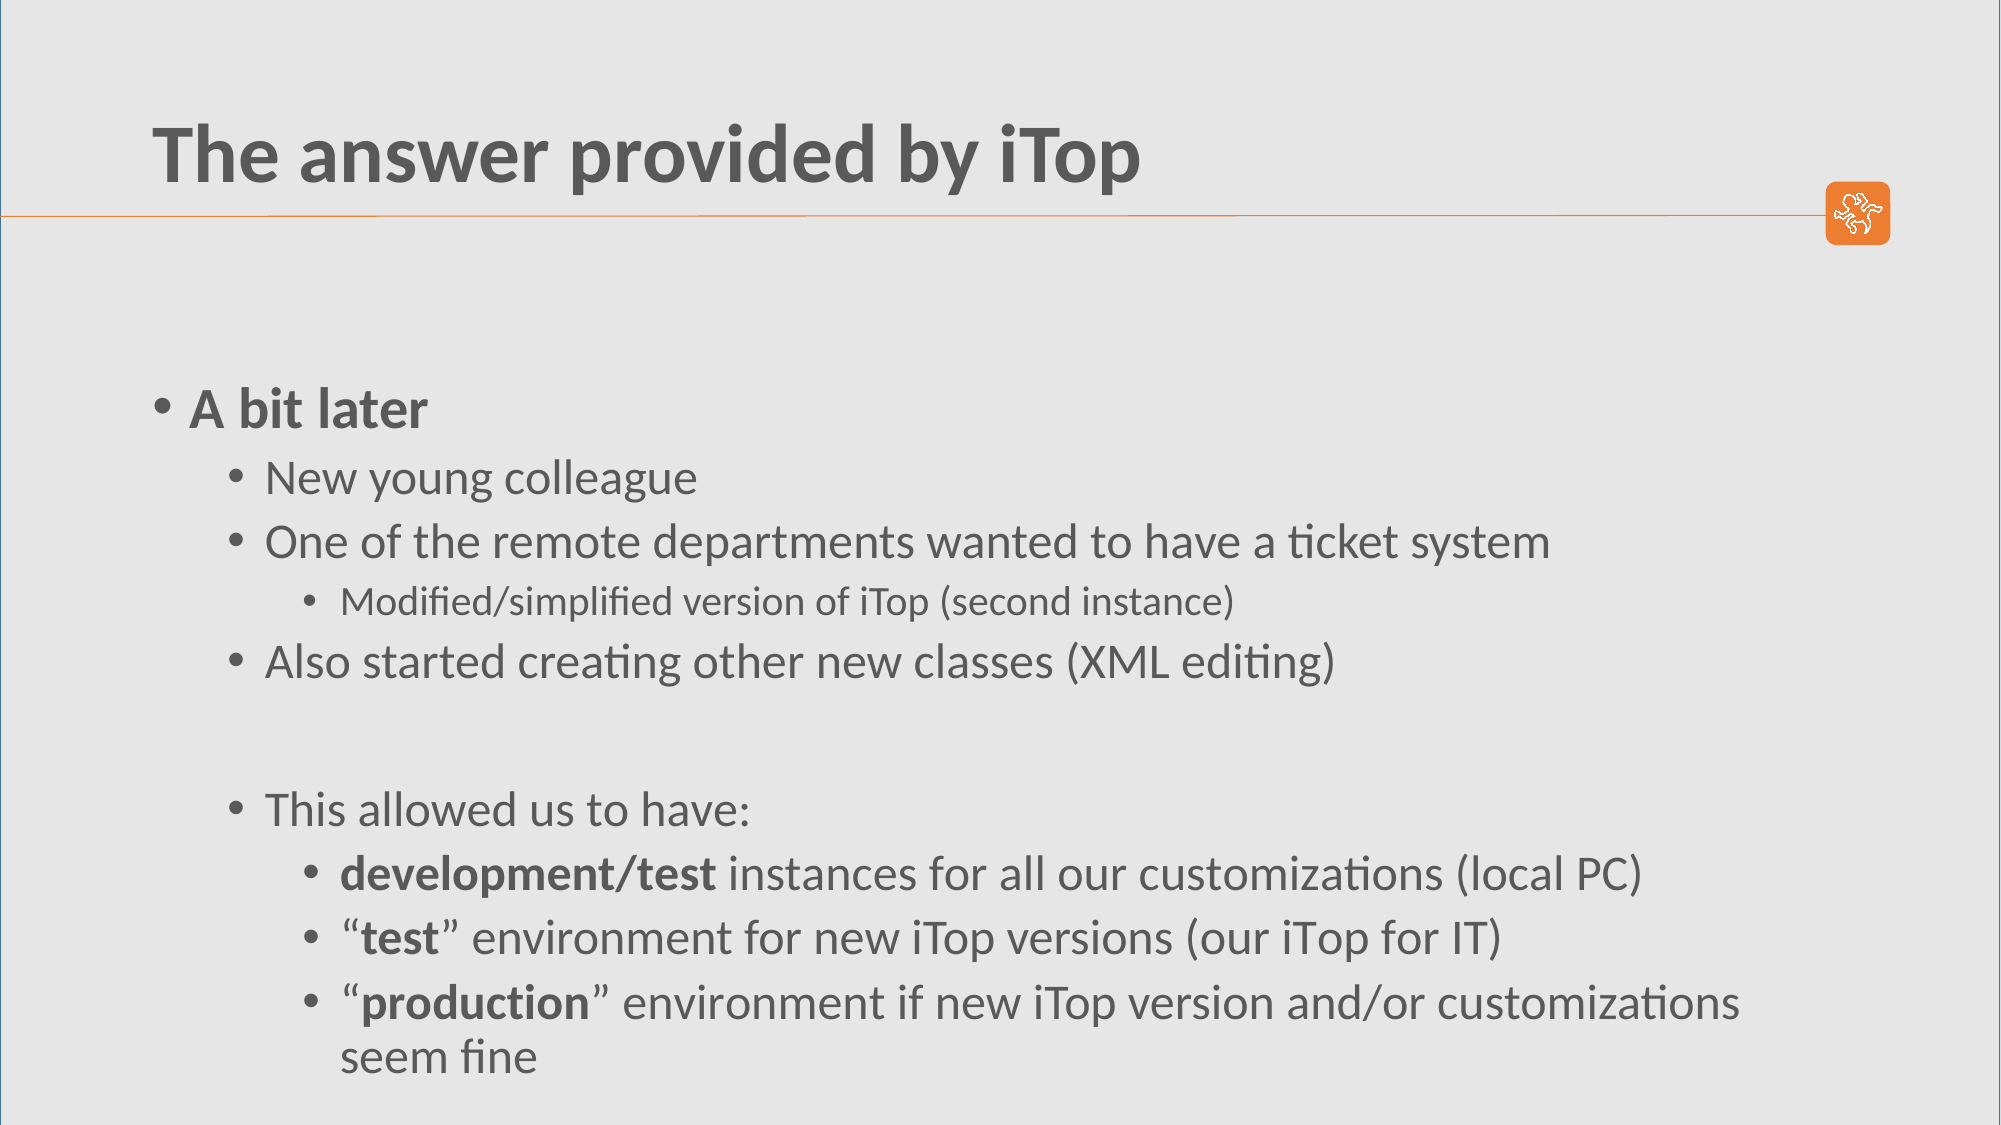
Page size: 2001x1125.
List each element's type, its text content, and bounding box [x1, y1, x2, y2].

list A bit later New young colleague One of the remote departments wanted to have a ticket system Modified/simplified version of iTop (second instance) Also started creating other new classes (XML editing) This allowed us to have: development/test instances for all our customizations (local PC) “test” environment for new iTop versions (our iTop for IT) “production” environment if new iTop version and/or customizations seem fine [137, 299, 1863, 1014]
title The answer provided by iTop [137, 103, 1863, 216]
picture [1832, 189, 1885, 238]
